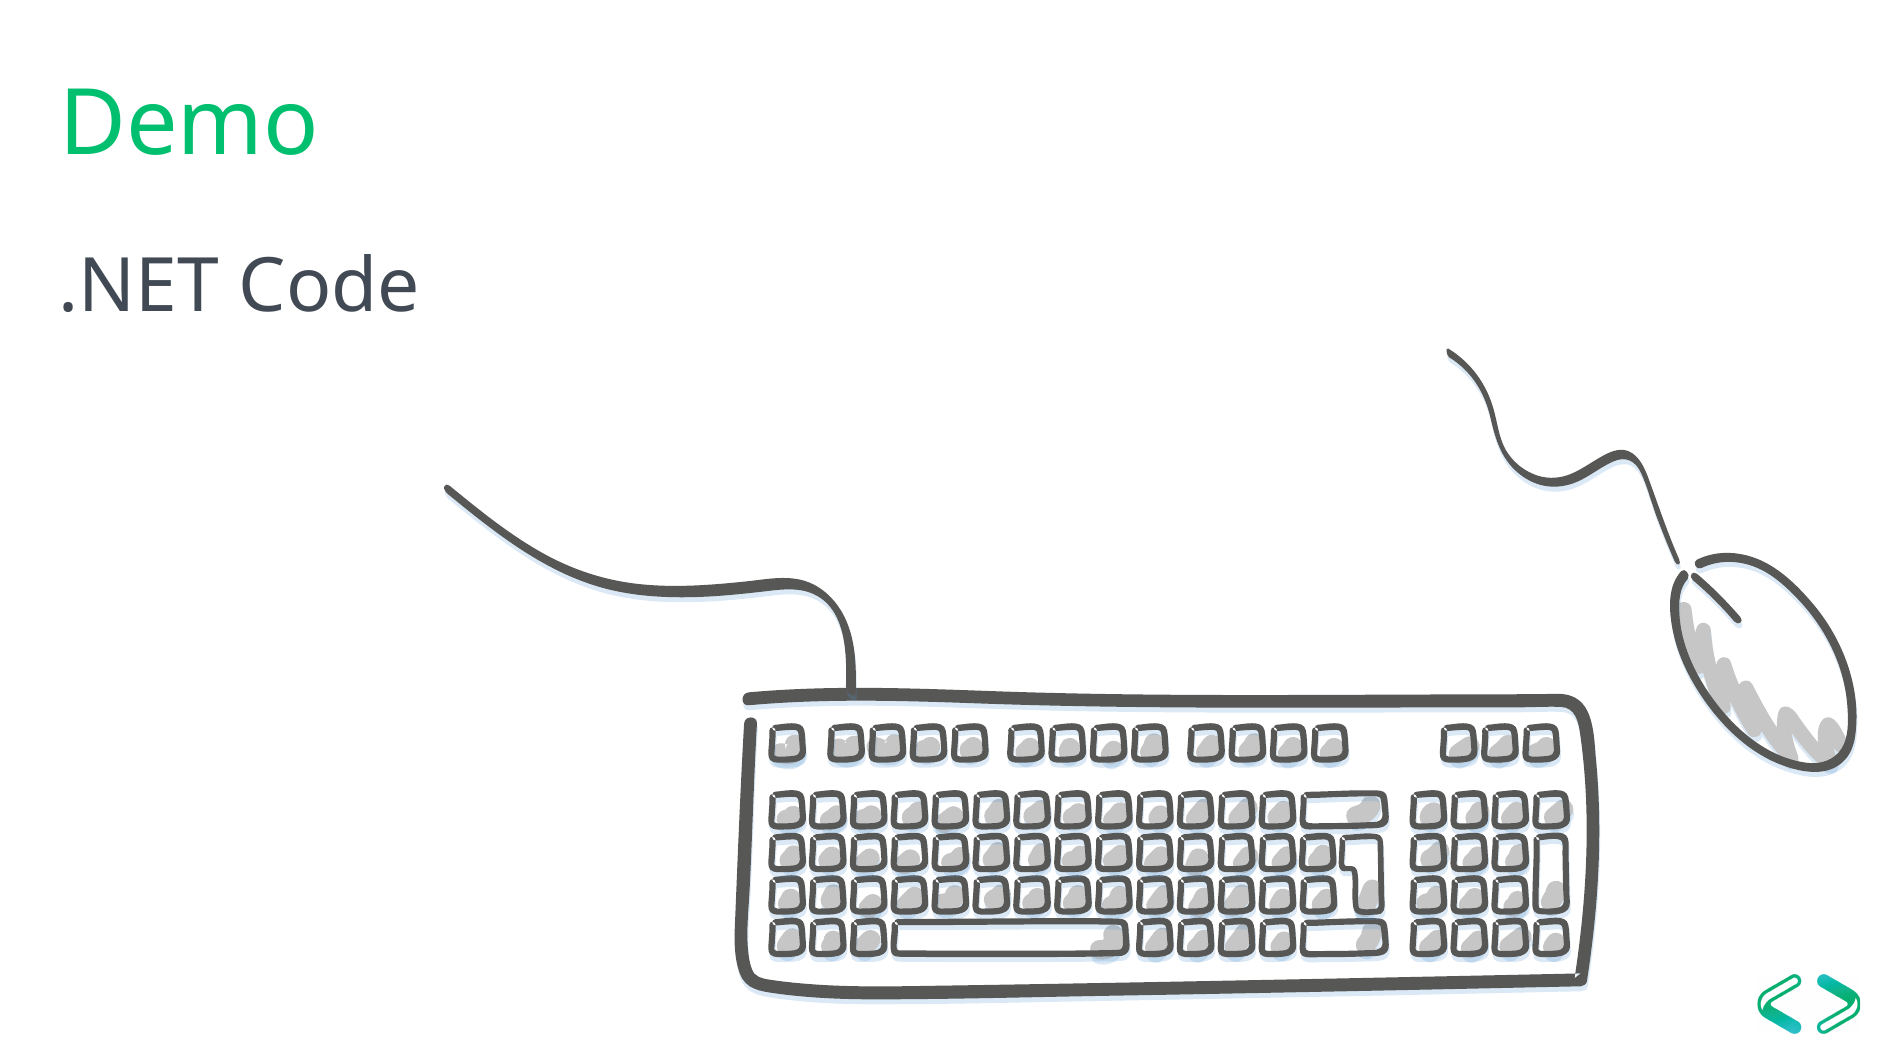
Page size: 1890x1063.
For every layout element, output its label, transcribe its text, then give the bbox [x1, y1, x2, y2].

list .NET Code [59, 236, 1831, 1004]
title Demo [59, 59, 1831, 178]
picture [440, 345, 1861, 1008]
